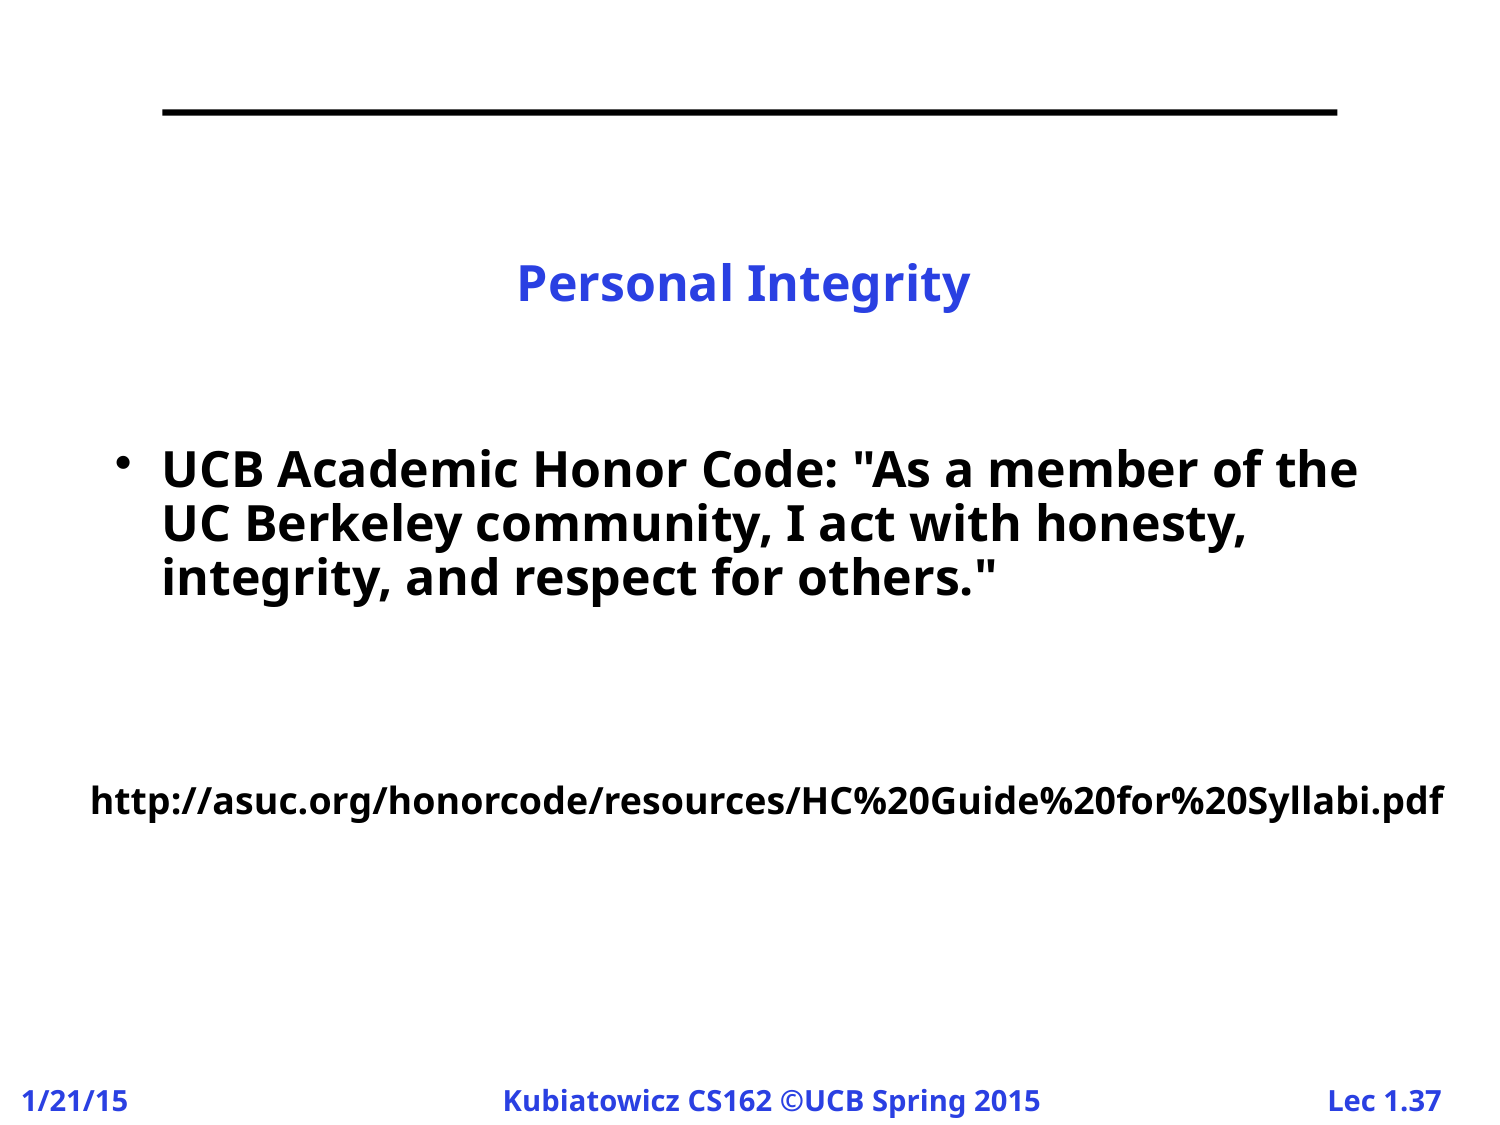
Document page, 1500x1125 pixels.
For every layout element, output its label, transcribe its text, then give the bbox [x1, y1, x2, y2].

title Personal Integrity [112, 224, 1375, 346]
text_box http://asuc.org/honorcode/resources/HC%20Guide%20for%20Syllabi.pdf [75, 769, 1475, 830]
list UCB Academic Honor Code: "As a member of the UC Berkeley community, I act with honesty, integrity, and respect for others." [99, 437, 1413, 769]
